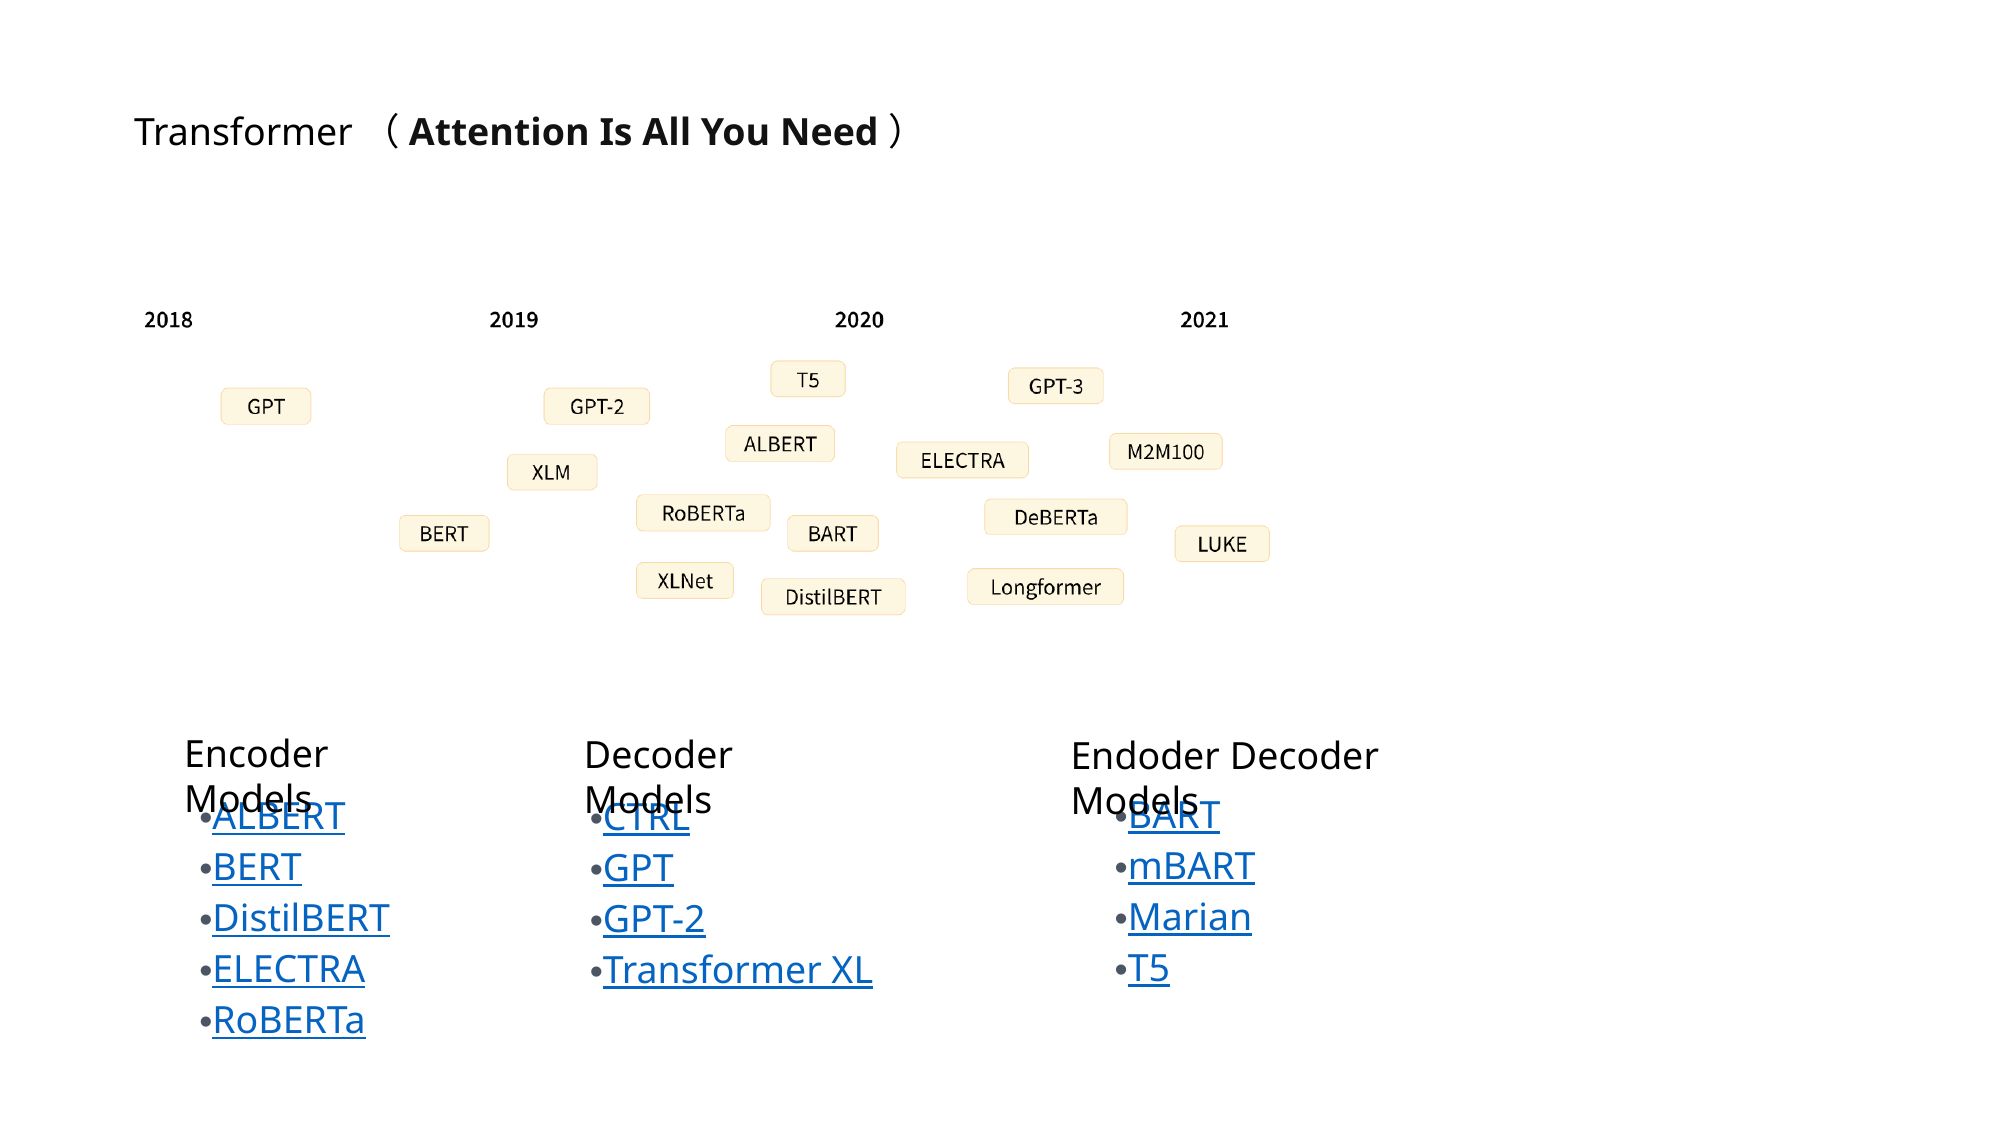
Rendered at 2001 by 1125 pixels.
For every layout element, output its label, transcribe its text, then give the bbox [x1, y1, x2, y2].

text_box ALBERT BERT DistilBERT ELECTRA RoBERTa [184, 828, 449, 1055]
text_box Endoder Decoder Models [1055, 724, 1528, 830]
text_box CTRL GPT GPT-2 Transformer XL [575, 785, 909, 1004]
text_box BART mBART Marian T5 [1099, 830, 1528, 1003]
text_box Decoder Models [569, 723, 880, 829]
text_box Transformer（Attention Is All You Need） [119, 100, 957, 161]
picture [73, 241, 1349, 656]
text_box Encoder Models [169, 722, 481, 828]
